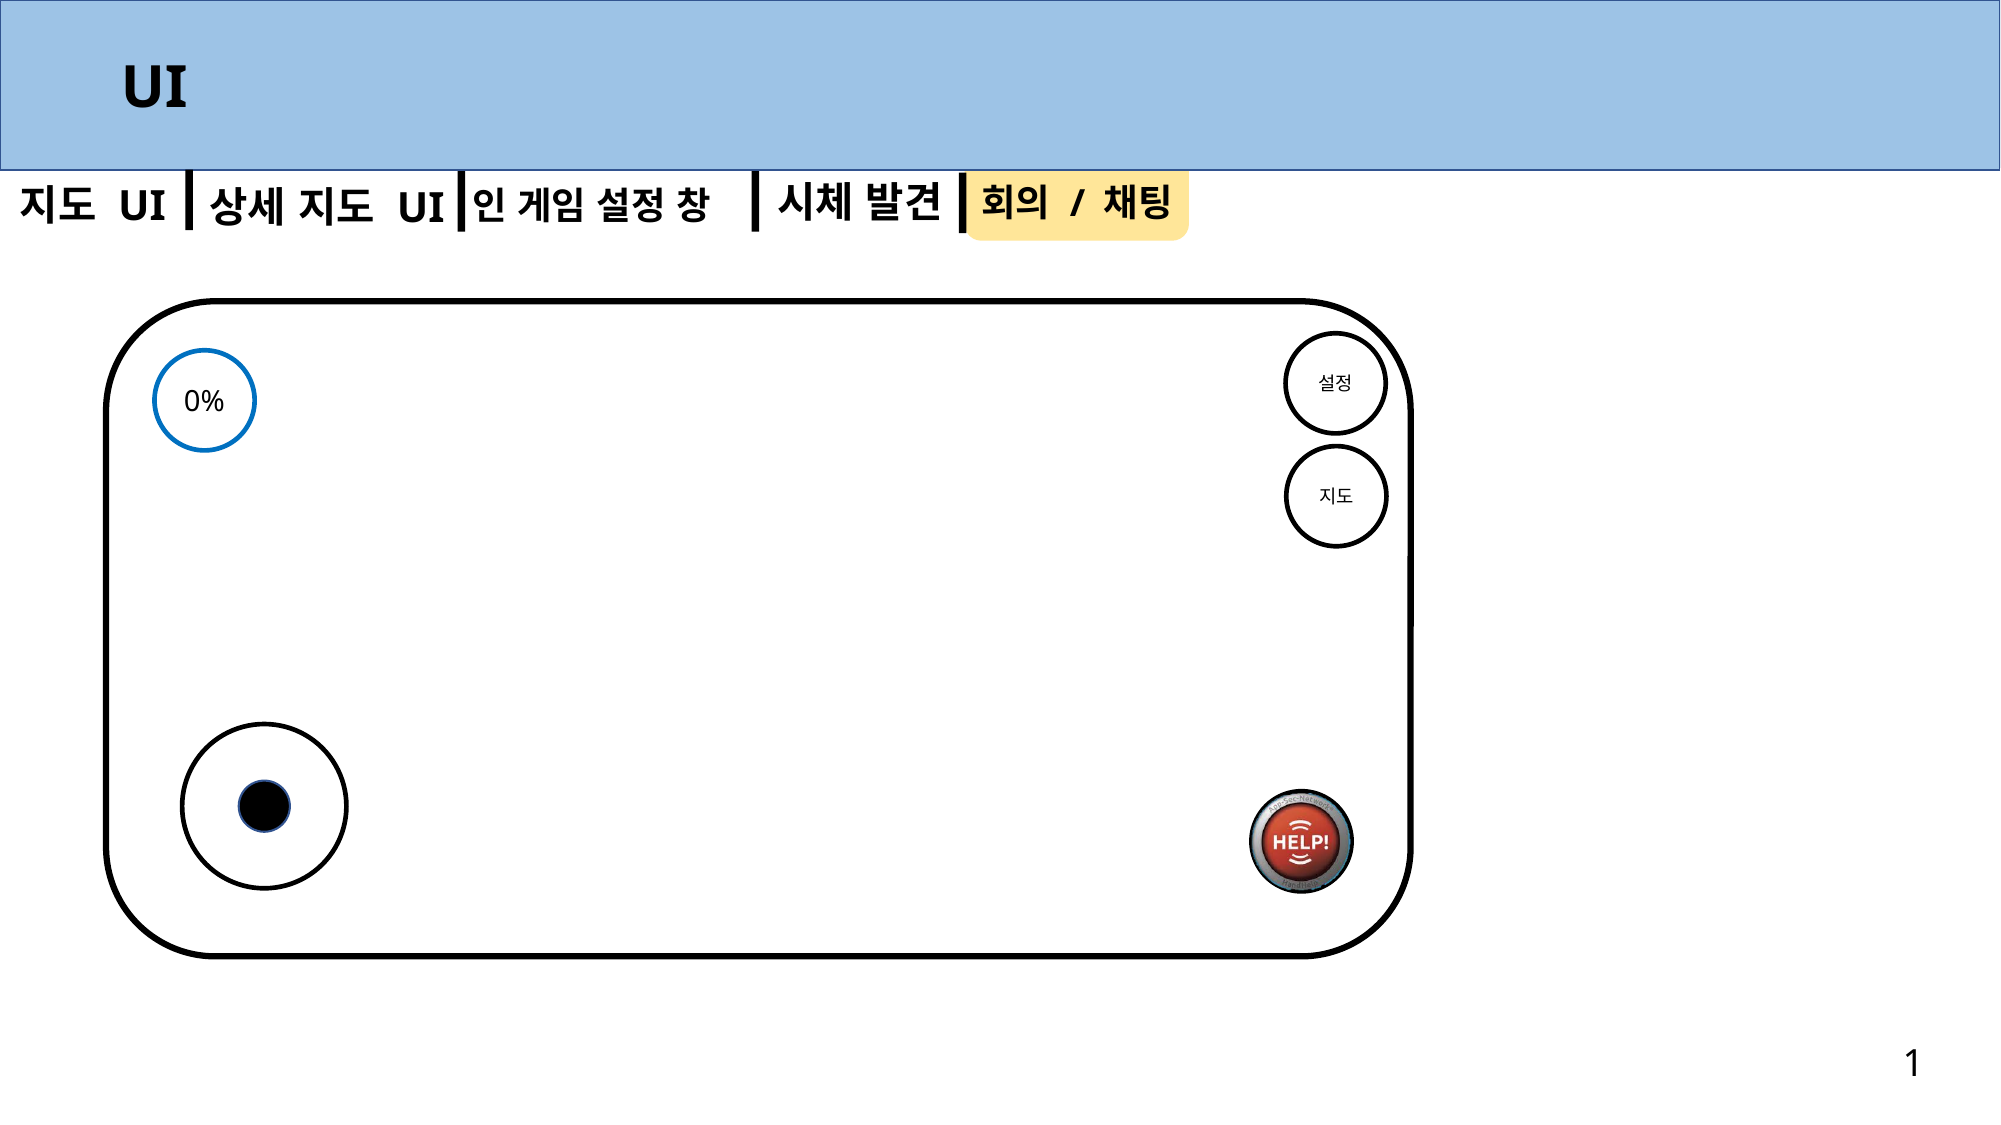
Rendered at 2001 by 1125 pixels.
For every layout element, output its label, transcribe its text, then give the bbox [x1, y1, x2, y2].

text_box 설정 [1284, 332, 1387, 435]
text_box [237, 779, 291, 833]
text_box [105, 300, 1412, 958]
text_box 회의 / 채팅 [966, 172, 1206, 232]
text_box [751, 170, 760, 233]
text_box 지도 [1285, 445, 1388, 548]
text_box [966, 232, 1188, 242]
text_box 상세 지도 UI [194, 172, 460, 238]
text_box 0% [169, 375, 240, 425]
text_box 인 게임 설정 창 [457, 174, 754, 235]
text_box UI [106, 41, 800, 127]
text_box [184, 169, 194, 231]
text_box 1 [1887, 1031, 1939, 1092]
picture [1210, 791, 1391, 892]
text_box [0, 0, 2000, 171]
text_box [958, 172, 967, 234]
text_box 시체 발견 [762, 168, 958, 234]
text_box 지도 UI [4, 171, 181, 236]
text_box [181, 722, 348, 890]
text_box [153, 349, 256, 452]
